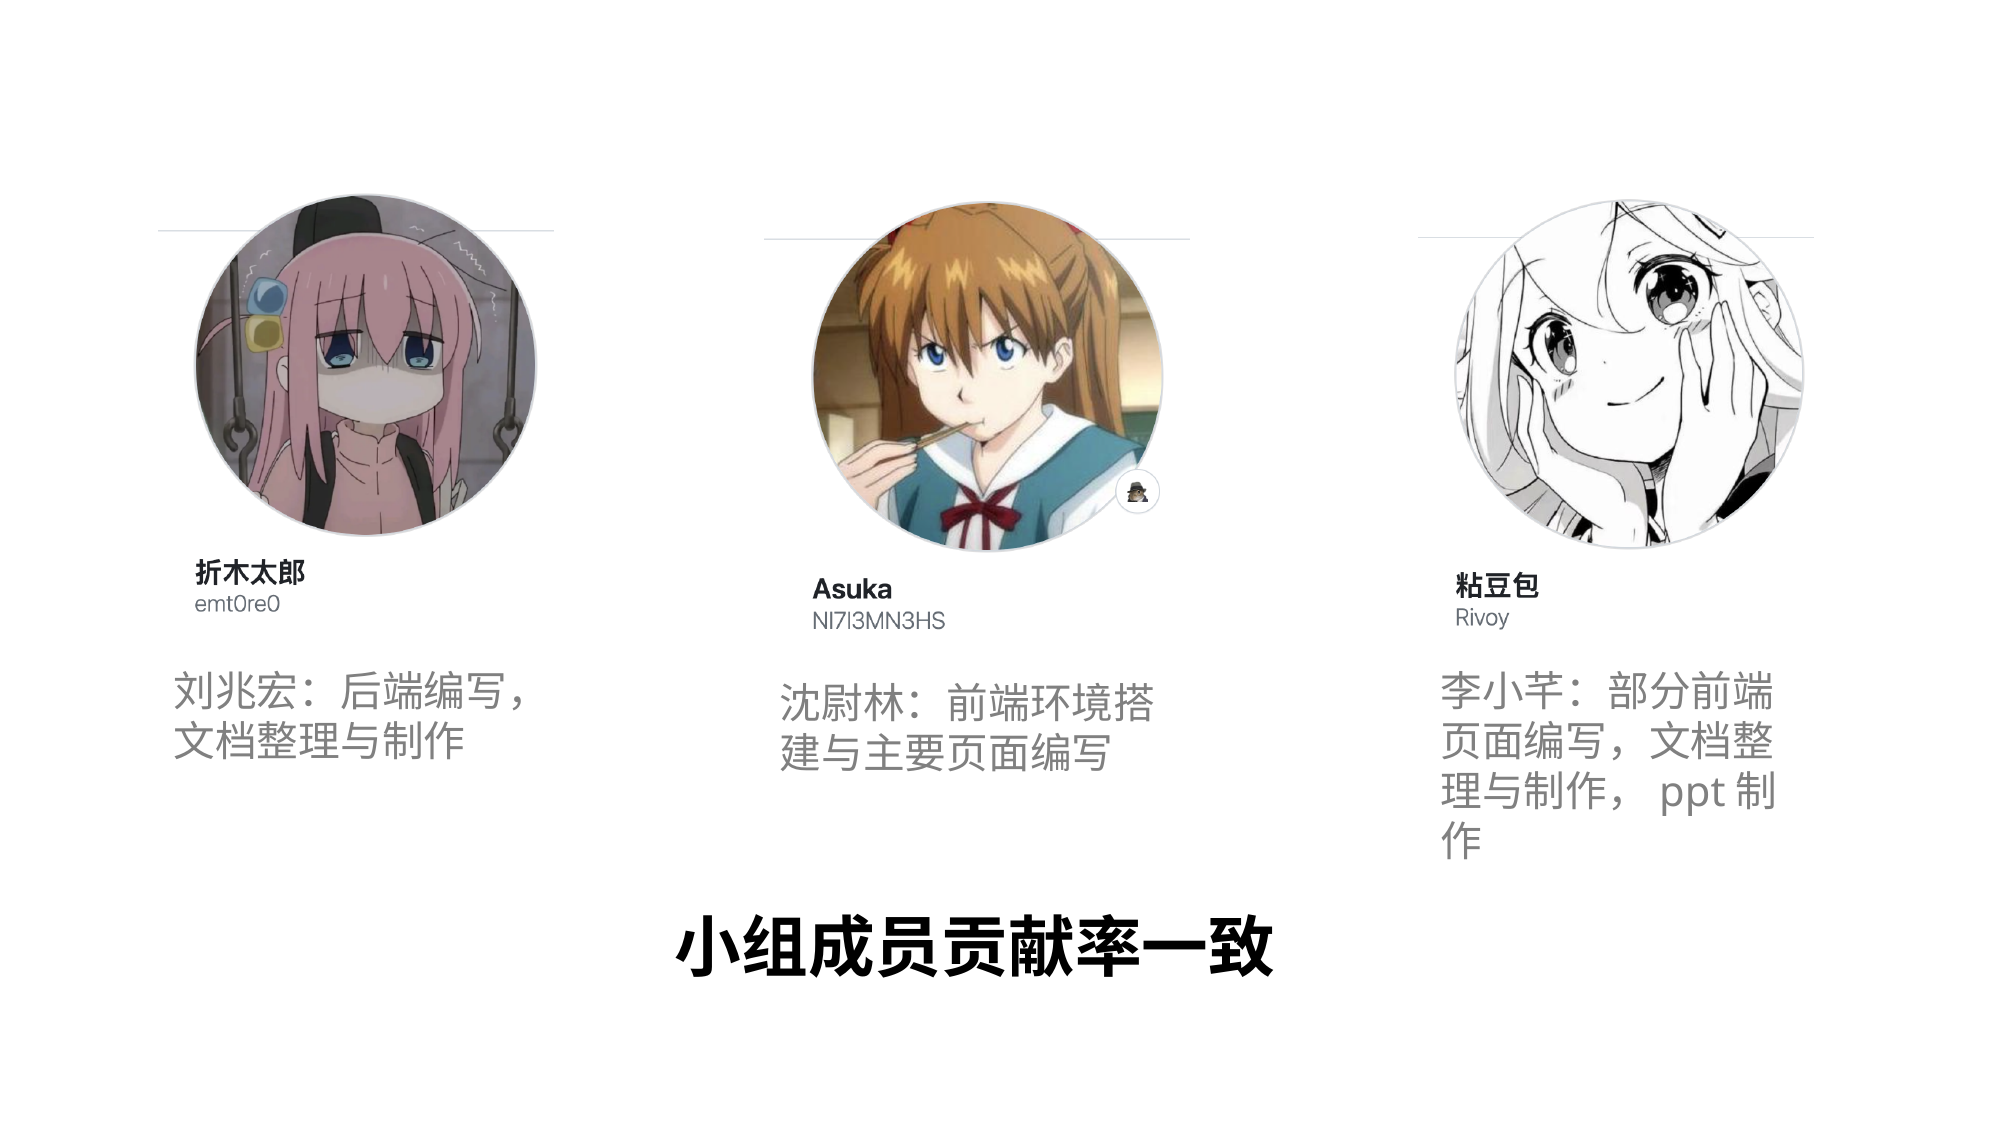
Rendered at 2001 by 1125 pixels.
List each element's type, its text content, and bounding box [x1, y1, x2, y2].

text_box 沈尉林：前端环境搭建与主要页面编写 [764, 669, 1190, 785]
picture [1418, 193, 1814, 635]
text_box 李小芊：部分前端页面编写，文档整理与制作，ppt制作 [1425, 657, 1808, 872]
text_box 小组成员贡献率一致 [660, 897, 1295, 993]
text_box 刘兆宏：后端编写，文档整理与制作 [158, 657, 554, 772]
picture [764, 184, 1190, 635]
picture [158, 185, 554, 621]
